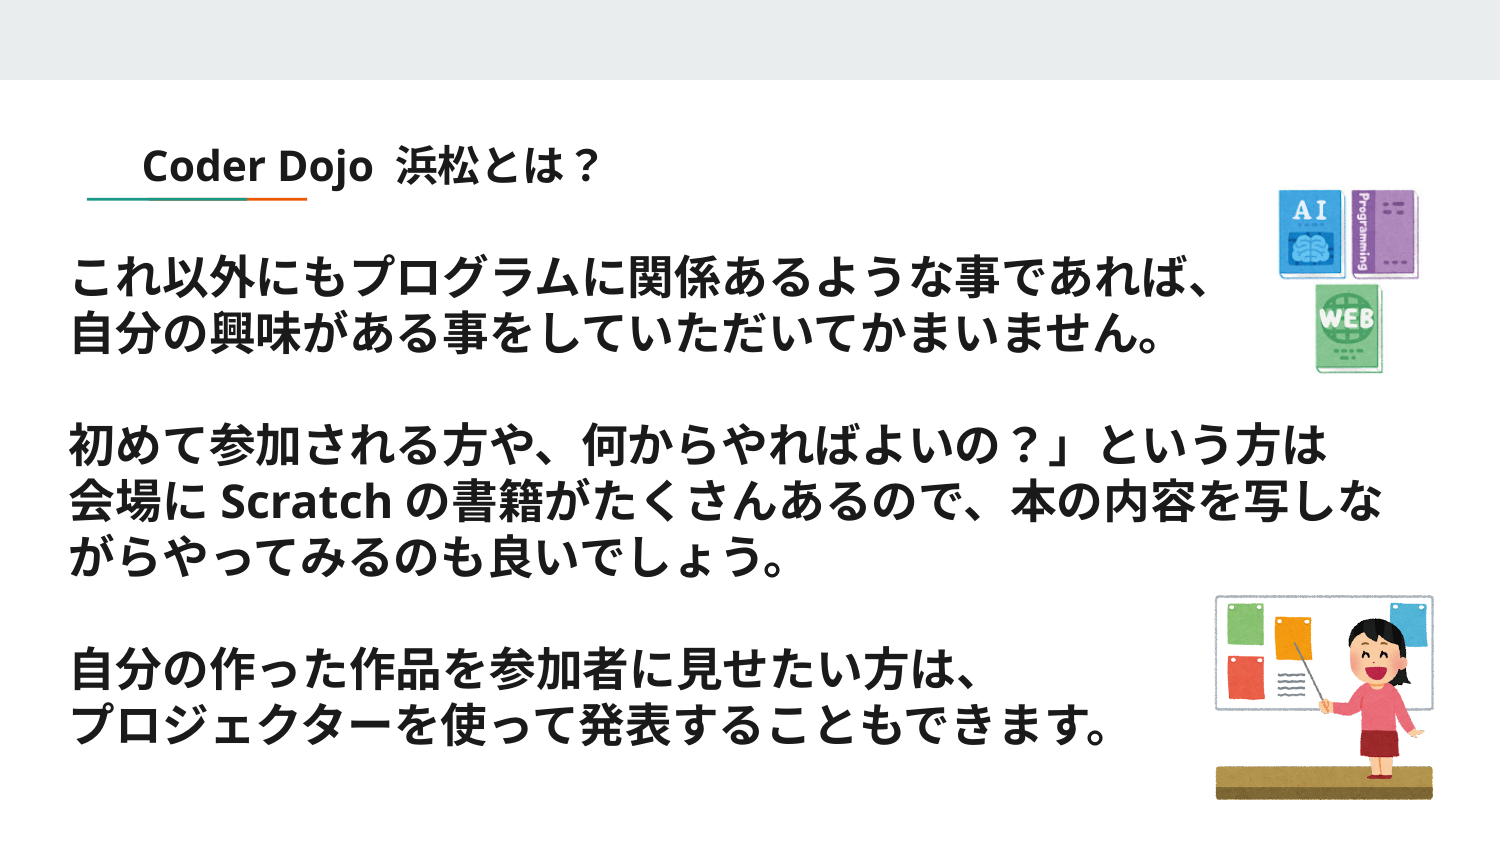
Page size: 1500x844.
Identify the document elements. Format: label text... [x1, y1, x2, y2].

title Coder Dojo 浜松とは？ [126, 123, 871, 212]
picture [1203, 585, 1445, 808]
picture [1253, 185, 1445, 377]
title これ以外にもプログラムに関係あるような事であれば、 自分の興味がある事をしていただいてかまいません。 初めて参加される方や、何からやればよいの？」という方は 会場にScratchの書籍がたくさんあるので、本の内容を写しながらやってみるのも良いでしょう。 自分の作った作品を参加者に見せたい方は、 プロジェクターを使って発表することもできます。 [53, 232, 1412, 728]
